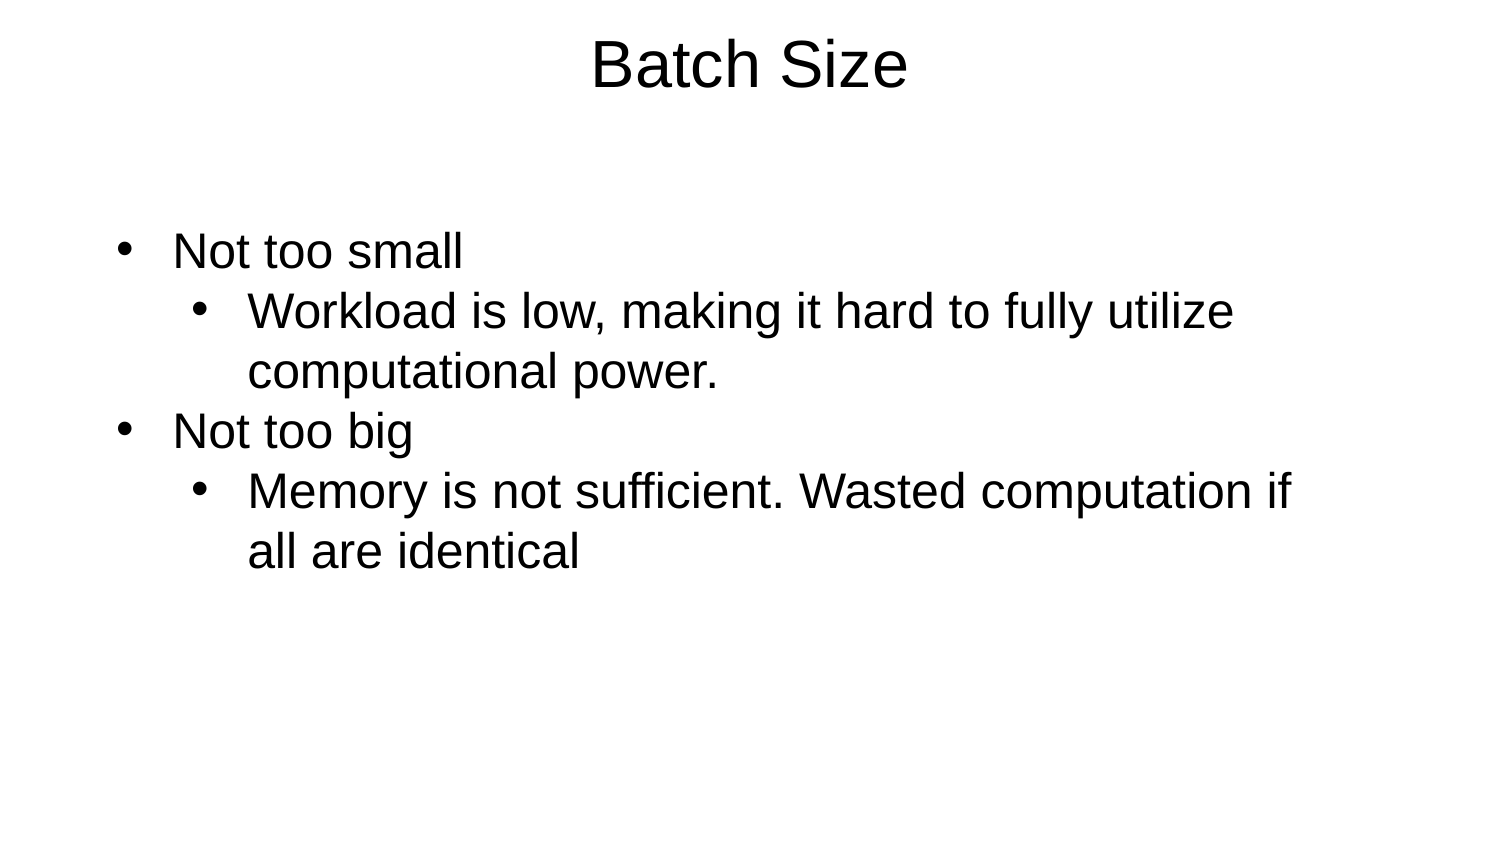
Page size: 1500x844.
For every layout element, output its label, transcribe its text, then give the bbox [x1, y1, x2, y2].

title Batch Size [313, 21, 1186, 102]
